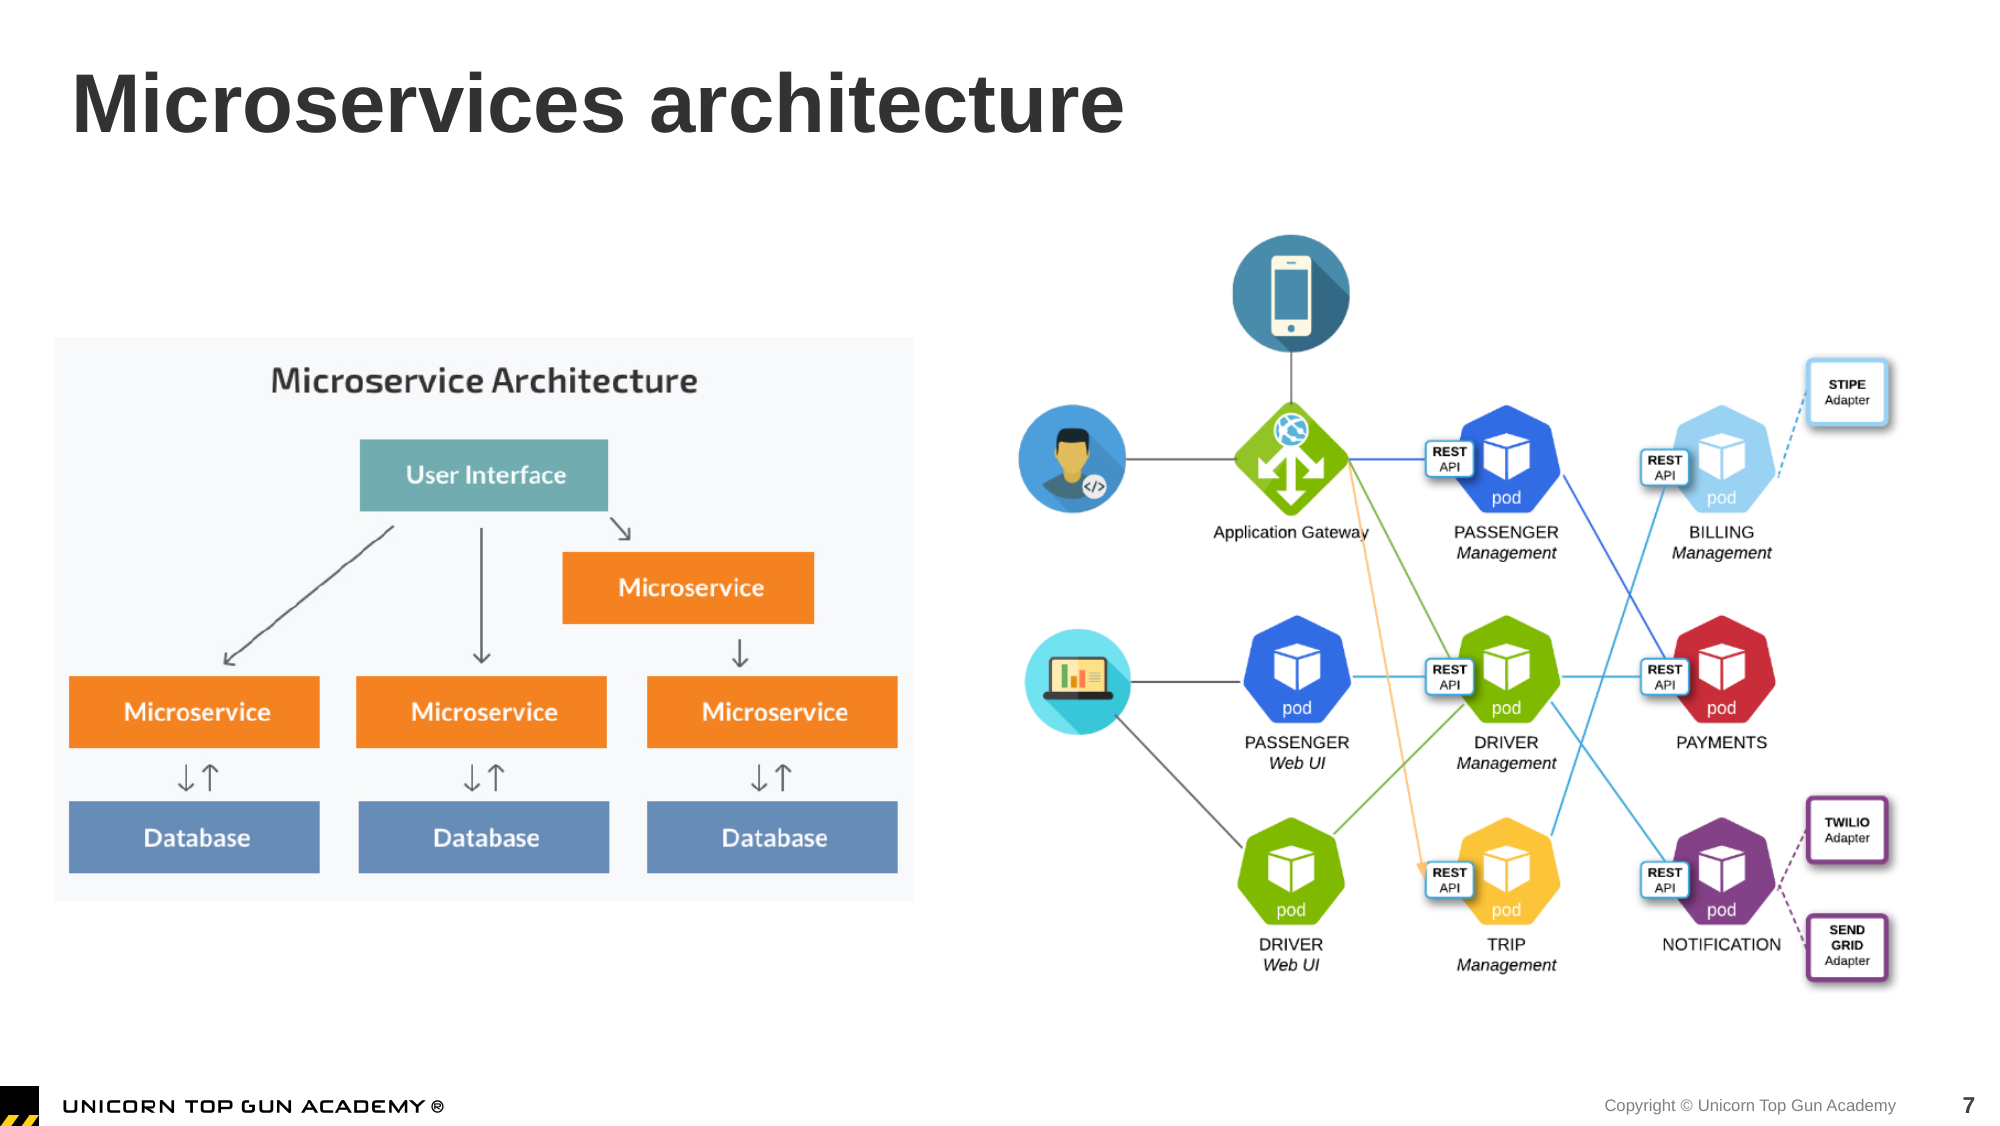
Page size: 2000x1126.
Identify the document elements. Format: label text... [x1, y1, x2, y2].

slide_number 7 [1899, 1074, 1992, 1126]
title Microservices architecture [55, 42, 1945, 156]
picture [54, 337, 913, 901]
picture [986, 225, 1914, 997]
footer Copyright © Unicorn Top Gun Academy [1279, 1074, 1899, 1126]
picture [0, 1073, 461, 1126]
